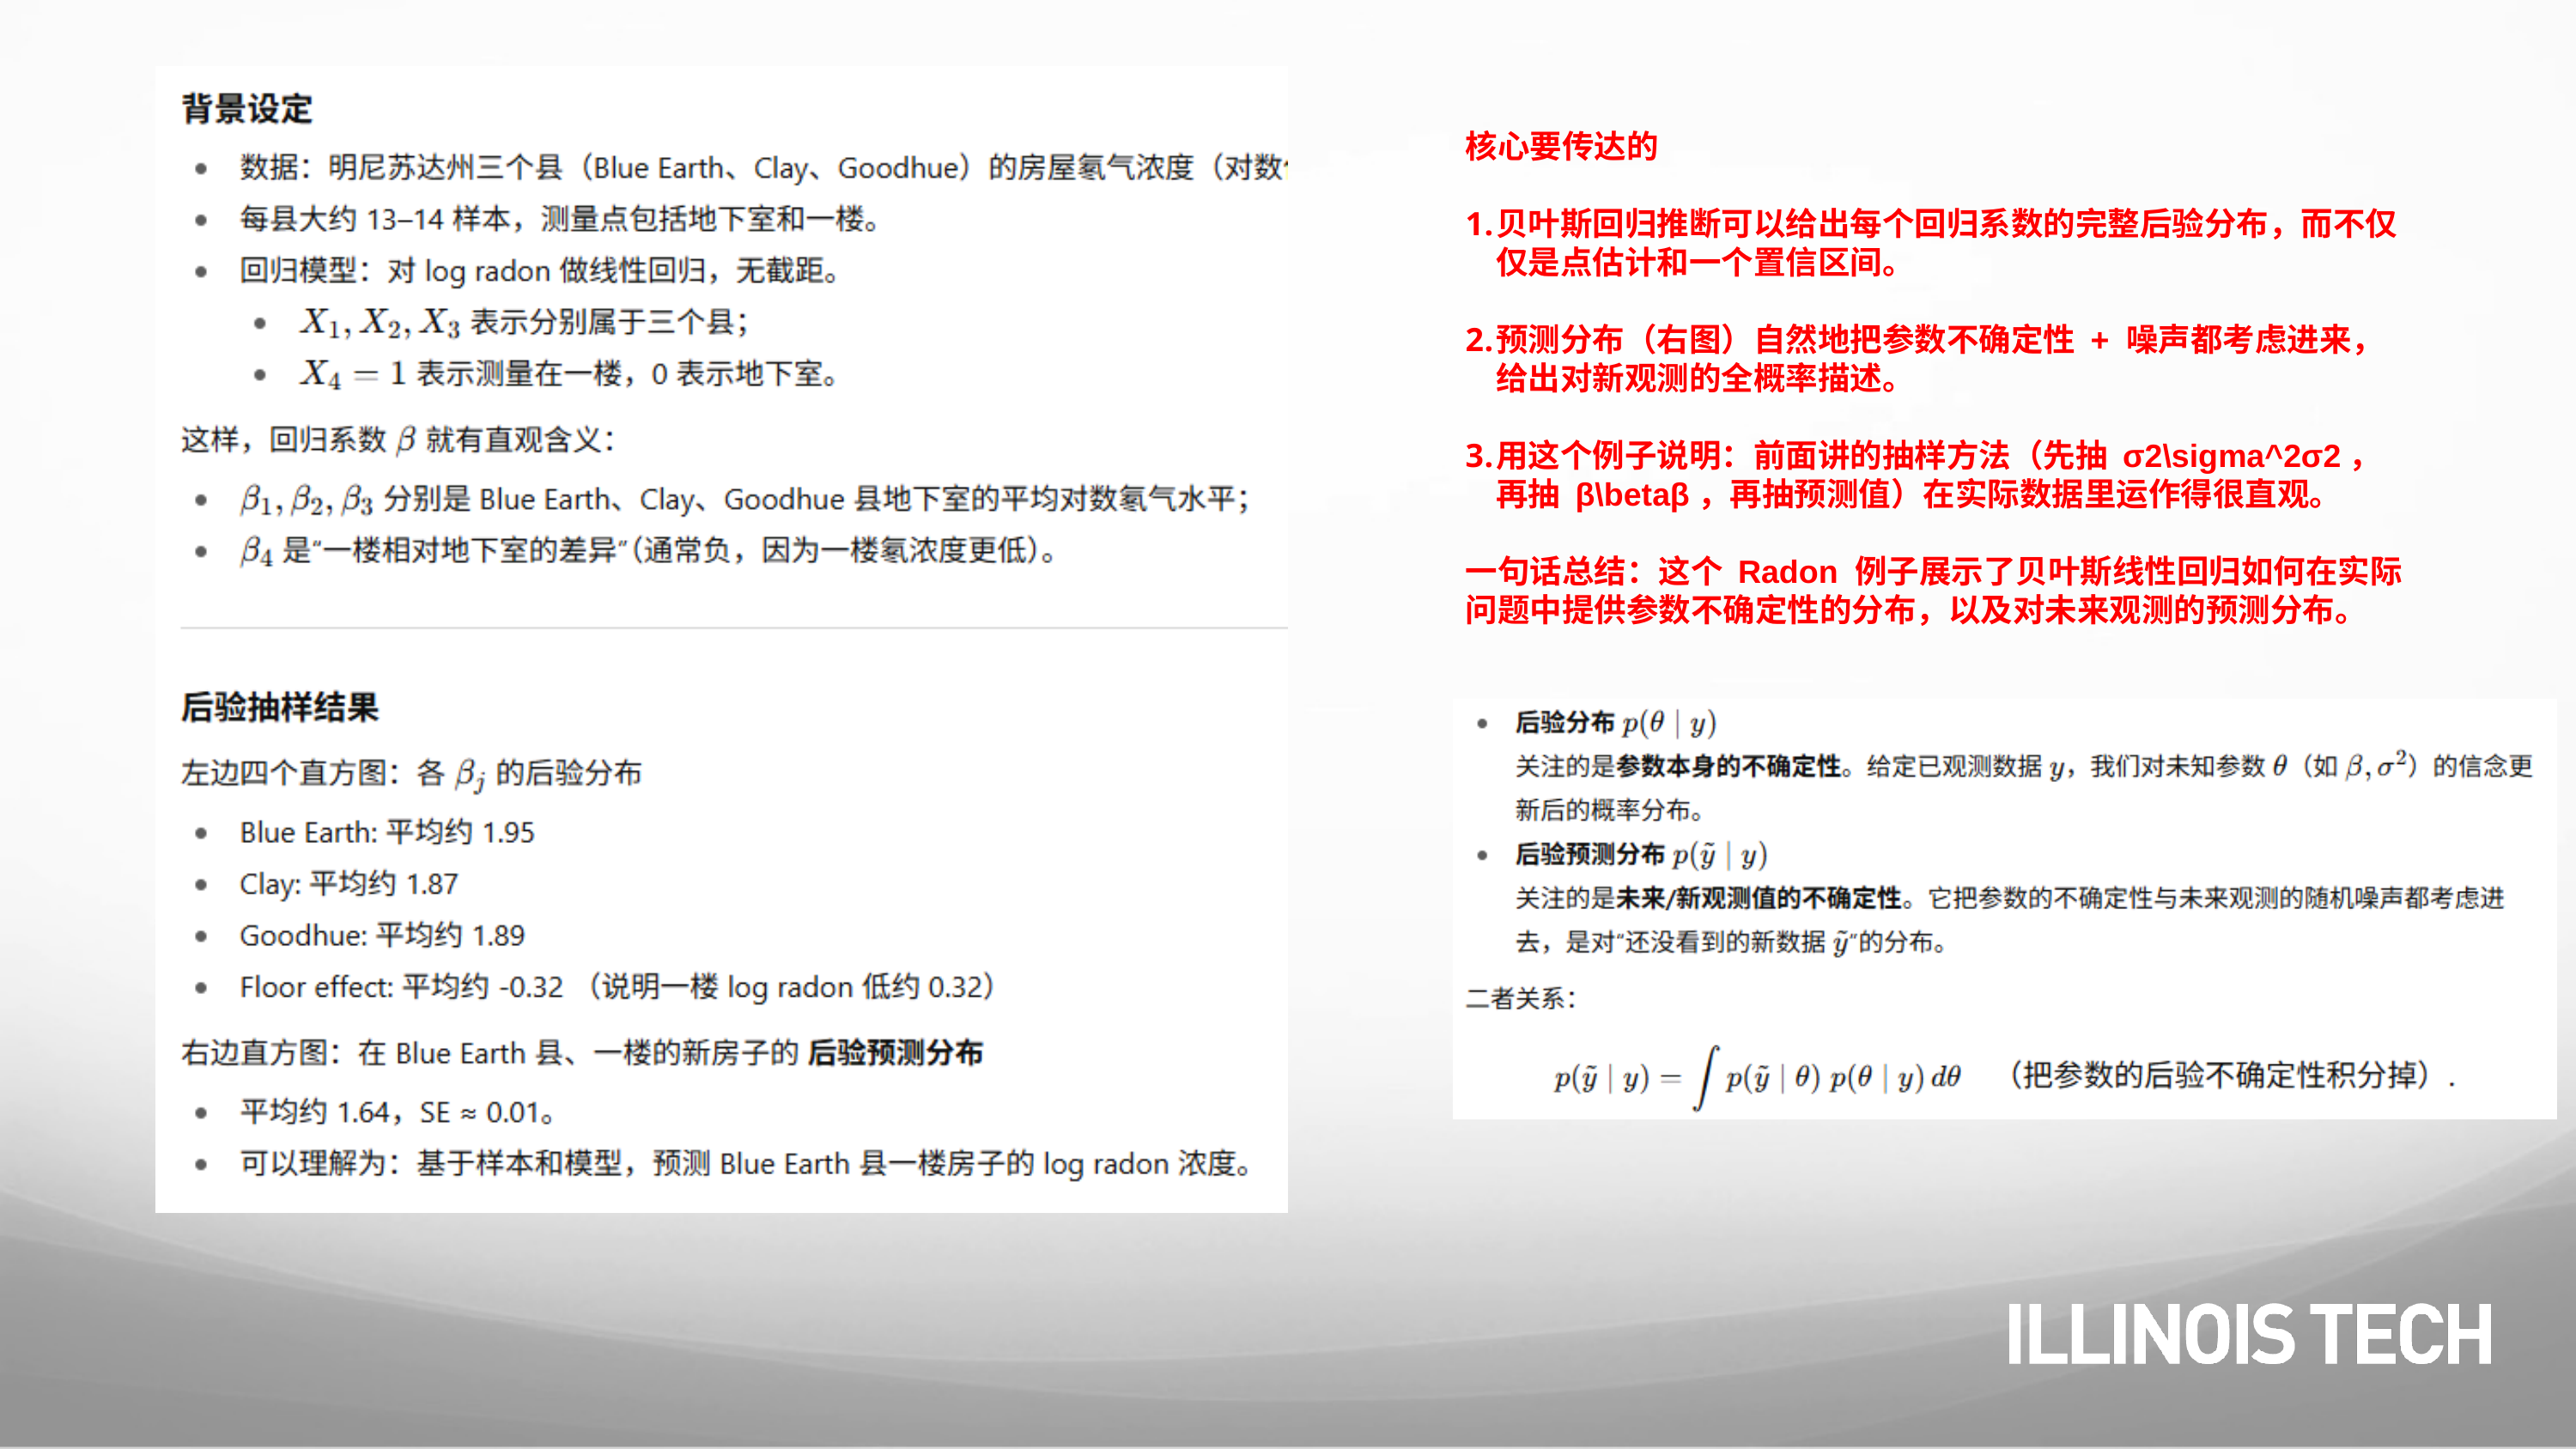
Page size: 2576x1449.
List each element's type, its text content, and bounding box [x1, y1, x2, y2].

text_box 核心要传达的 贝叶斯回归推断可以给出每个回归系数的完整后验分布，而不仅仅是点估计和一个置信区间。 预测分布（右图）自然地把参数不确定性 + 噪声都考虑进来，给出对新观测的全概率描述。 用这个例子说明：前面讲的抽样方法（先抽 σ2\sigma^2σ2，再抽 β\betaβ，再抽预测值）在实际数据里运作得很直观。 一句话总结：这个 Radon 例子展示了贝叶斯线性回归如何在实际问题中提供参数不确定性的分布，以及对未来观测的预测分布。 [1452, 119, 2421, 635]
picture [0, 0, 2576, 1449]
